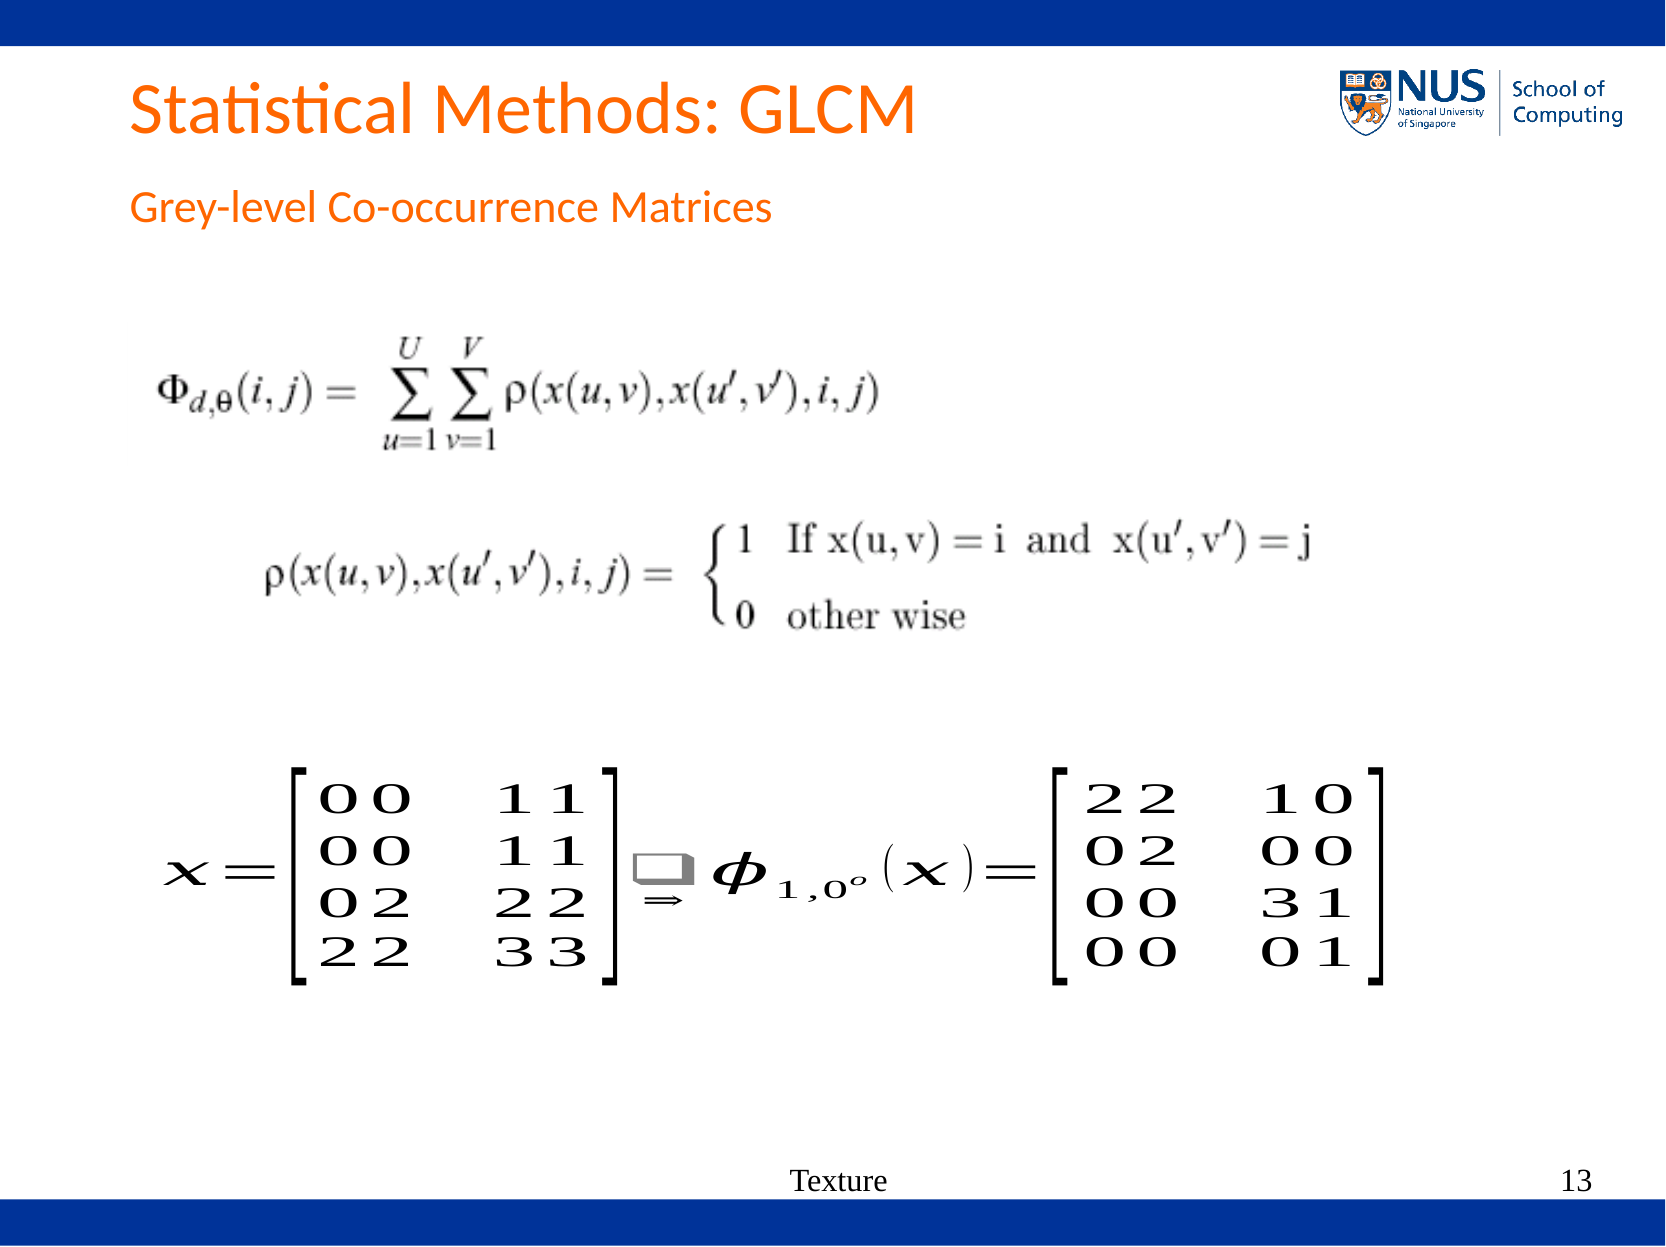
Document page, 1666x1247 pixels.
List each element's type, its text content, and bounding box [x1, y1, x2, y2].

picture [1340, 69, 1622, 136]
slide_number 13 [1262, 1151, 1610, 1235]
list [230, 505, 1370, 651]
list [126, 322, 925, 466]
title Statistical Methods: GLCM Grey-level Co-occurrence Matrices [113, 73, 1539, 218]
footer Texture [575, 1151, 1103, 1235]
